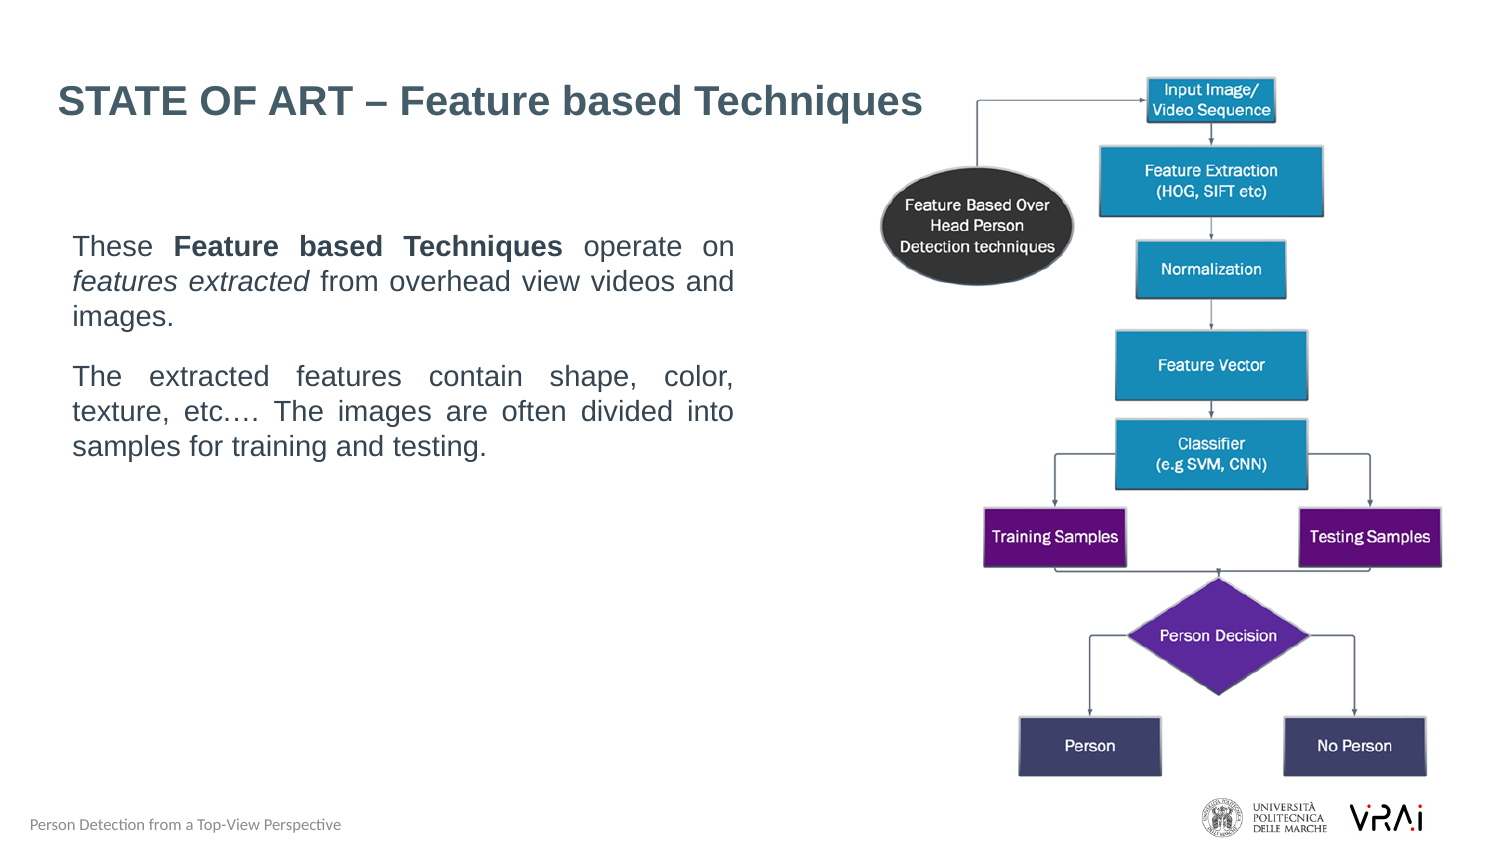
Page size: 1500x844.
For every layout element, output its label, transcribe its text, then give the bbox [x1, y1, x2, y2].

text_box STATE OF ART – Feature based Techniques [57, 73, 1257, 124]
picture [1349, 801, 1426, 834]
picture [879, 74, 1443, 777]
text_box These Feature based Techniques operate on features extracted from overhead view videos and images. The extracted features contain shape, color, texture, etc.… The images are often divided into samples for training and testing. [57, 220, 750, 627]
picture [1192, 790, 1332, 841]
